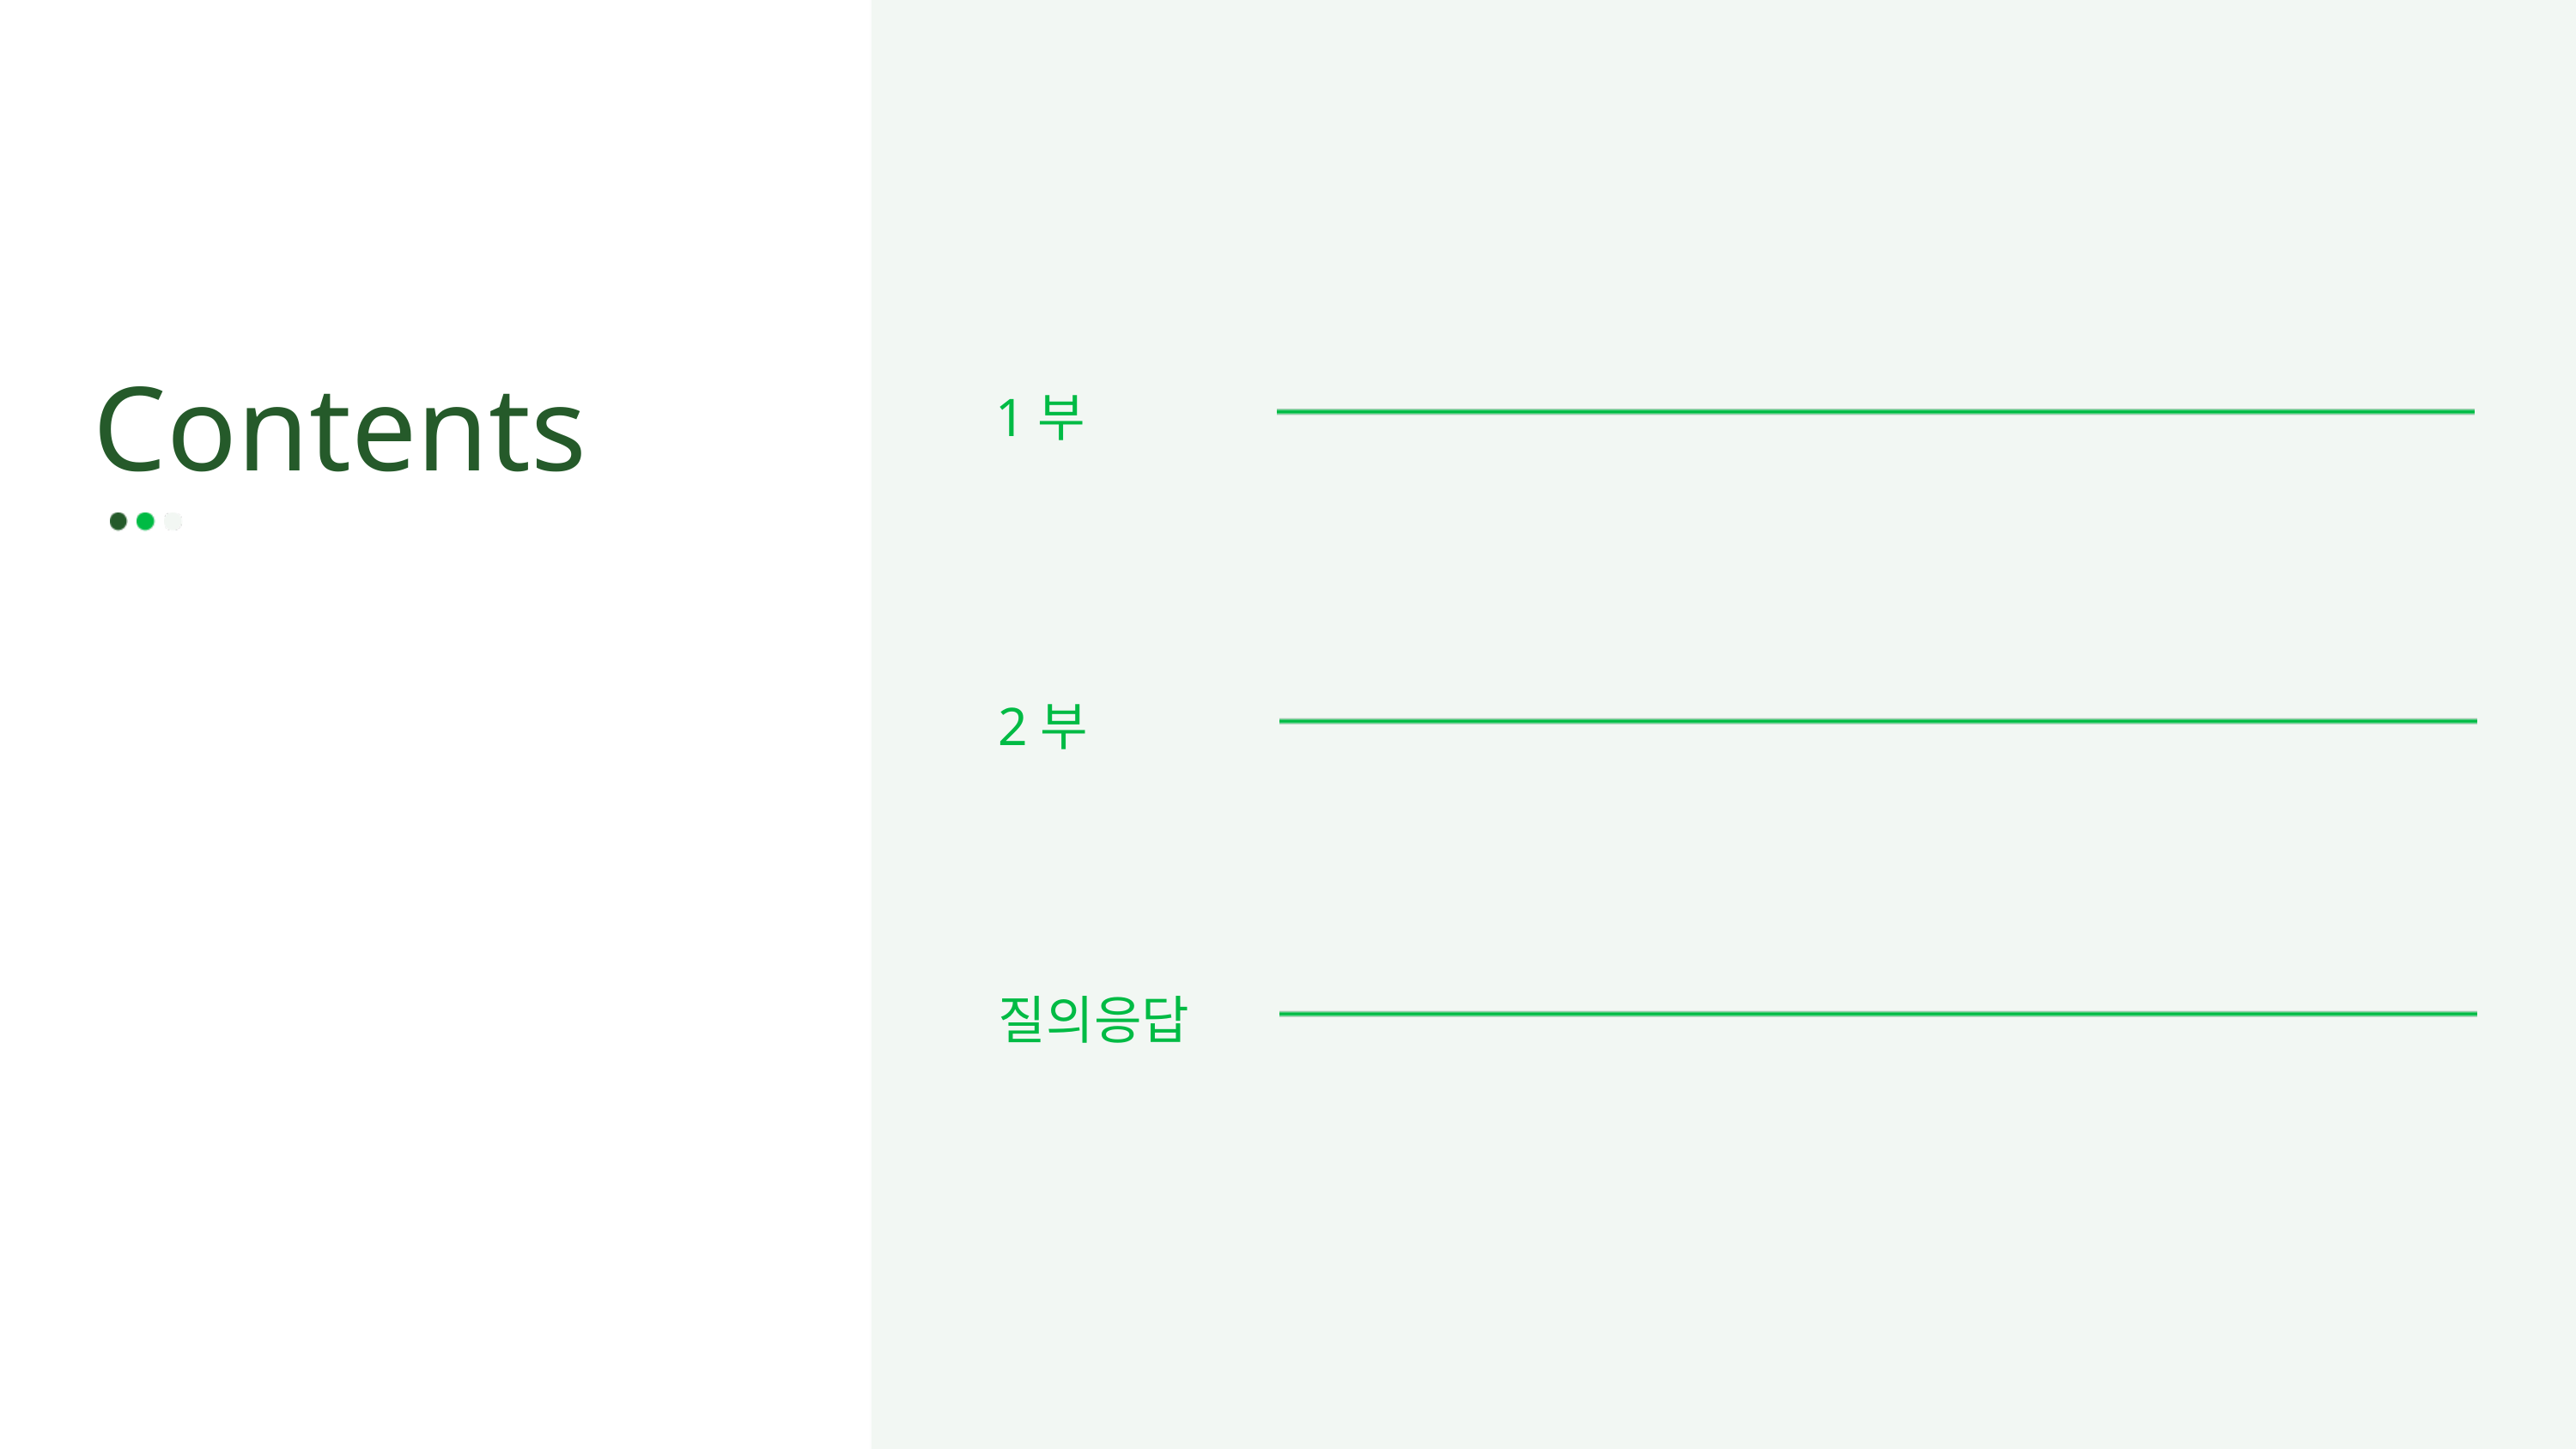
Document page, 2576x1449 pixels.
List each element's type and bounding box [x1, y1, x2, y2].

text_box [982, 378, 2475, 455]
text_box [164, 512, 183, 531]
text_box [109, 512, 129, 531]
text_box [985, 687, 2478, 764]
text_box [137, 512, 155, 531]
text_box [0, 0, 872, 1449]
text_box [985, 980, 2478, 1057]
